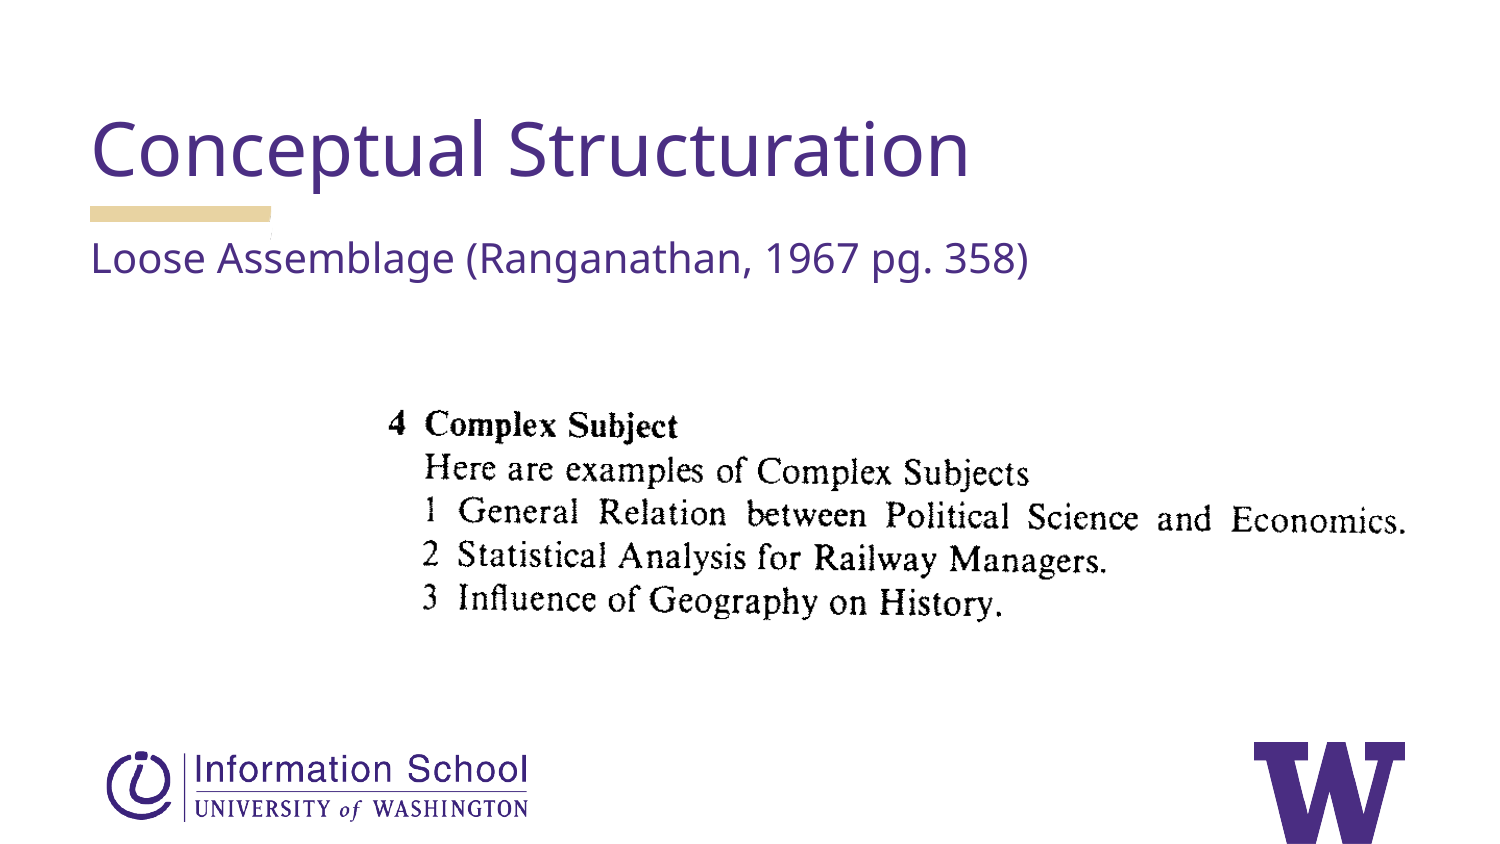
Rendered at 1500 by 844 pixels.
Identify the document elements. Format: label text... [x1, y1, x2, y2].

picture [368, 386, 1488, 643]
list Conceptual Structuration [75, 37, 1419, 201]
picture [1254, 742, 1405, 844]
list Loose Assemblage (Ranganathan, 1967 pg. 358) [75, 229, 1419, 717]
picture [96, 740, 552, 832]
